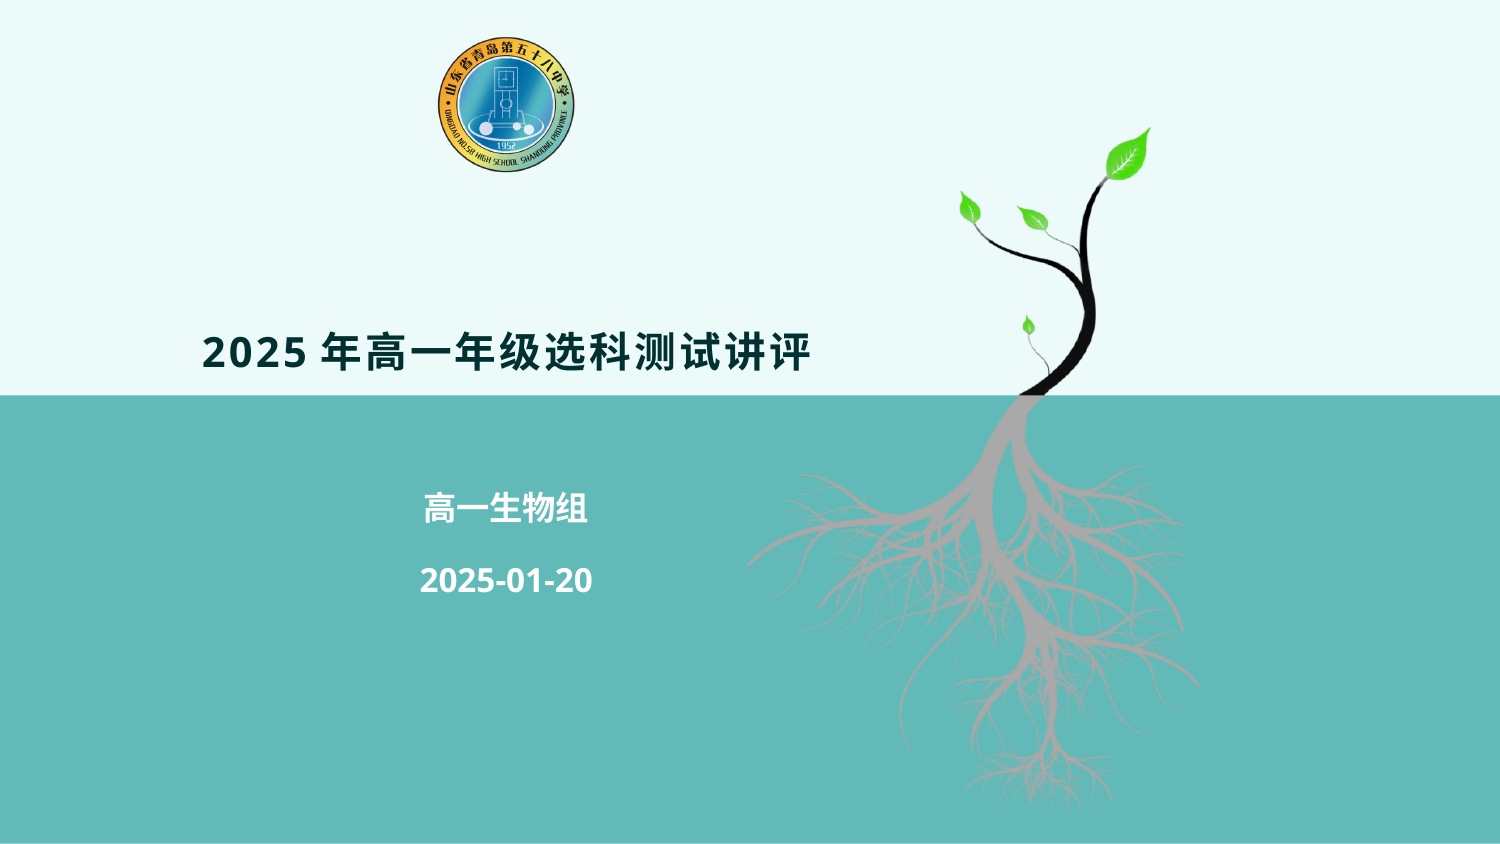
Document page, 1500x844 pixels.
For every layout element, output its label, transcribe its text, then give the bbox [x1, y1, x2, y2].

subtitle 高一生物组 2025-01-20 [176, 457, 837, 515]
title 2025年高一年级选科测试讲评 [69, 173, 944, 382]
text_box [433, 33, 579, 177]
picture [589, 117, 1474, 812]
